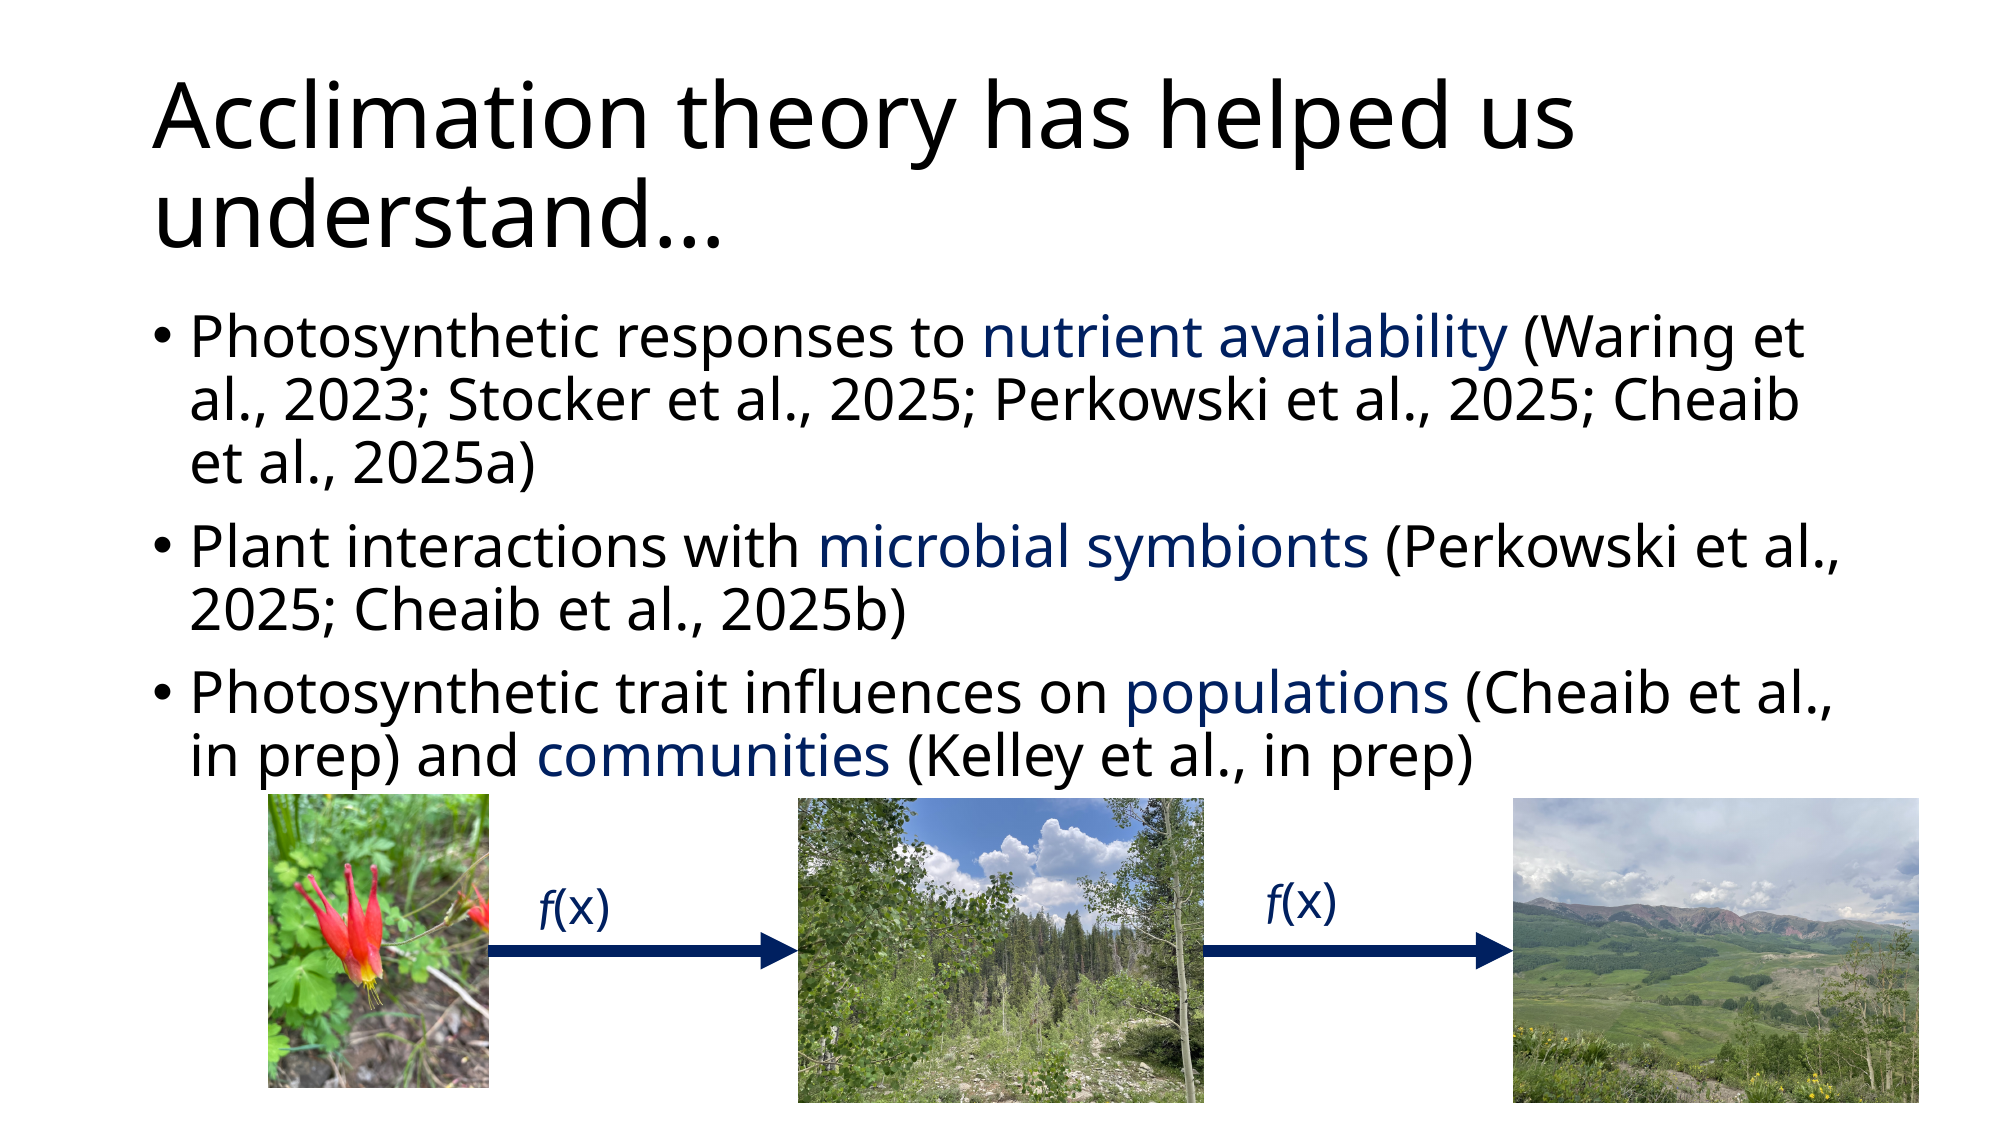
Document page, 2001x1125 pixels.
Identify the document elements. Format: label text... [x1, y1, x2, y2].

picture [797, 798, 1205, 1104]
list Photosynthetic responses to nutrient availability (Waring et al., 2023; Stocker et al., 2025; Perkowski et al., 2025; Cheaib et al., 2025a) Plant interactions with microbial symbionts (Perkowski et al., 2025; Cheaib et al., 2025b) Photosynthetic trait influences on populations (Cheaib et al., in prep) and communities (Kelley et al., in prep) [137, 299, 1863, 1014]
text_box f(x) [1251, 861, 1396, 936]
picture [1512, 798, 1920, 1104]
text_box f(x) [524, 867, 668, 943]
title Acclimation theory has helped us understand… [137, 59, 1863, 278]
picture [267, 793, 489, 1089]
